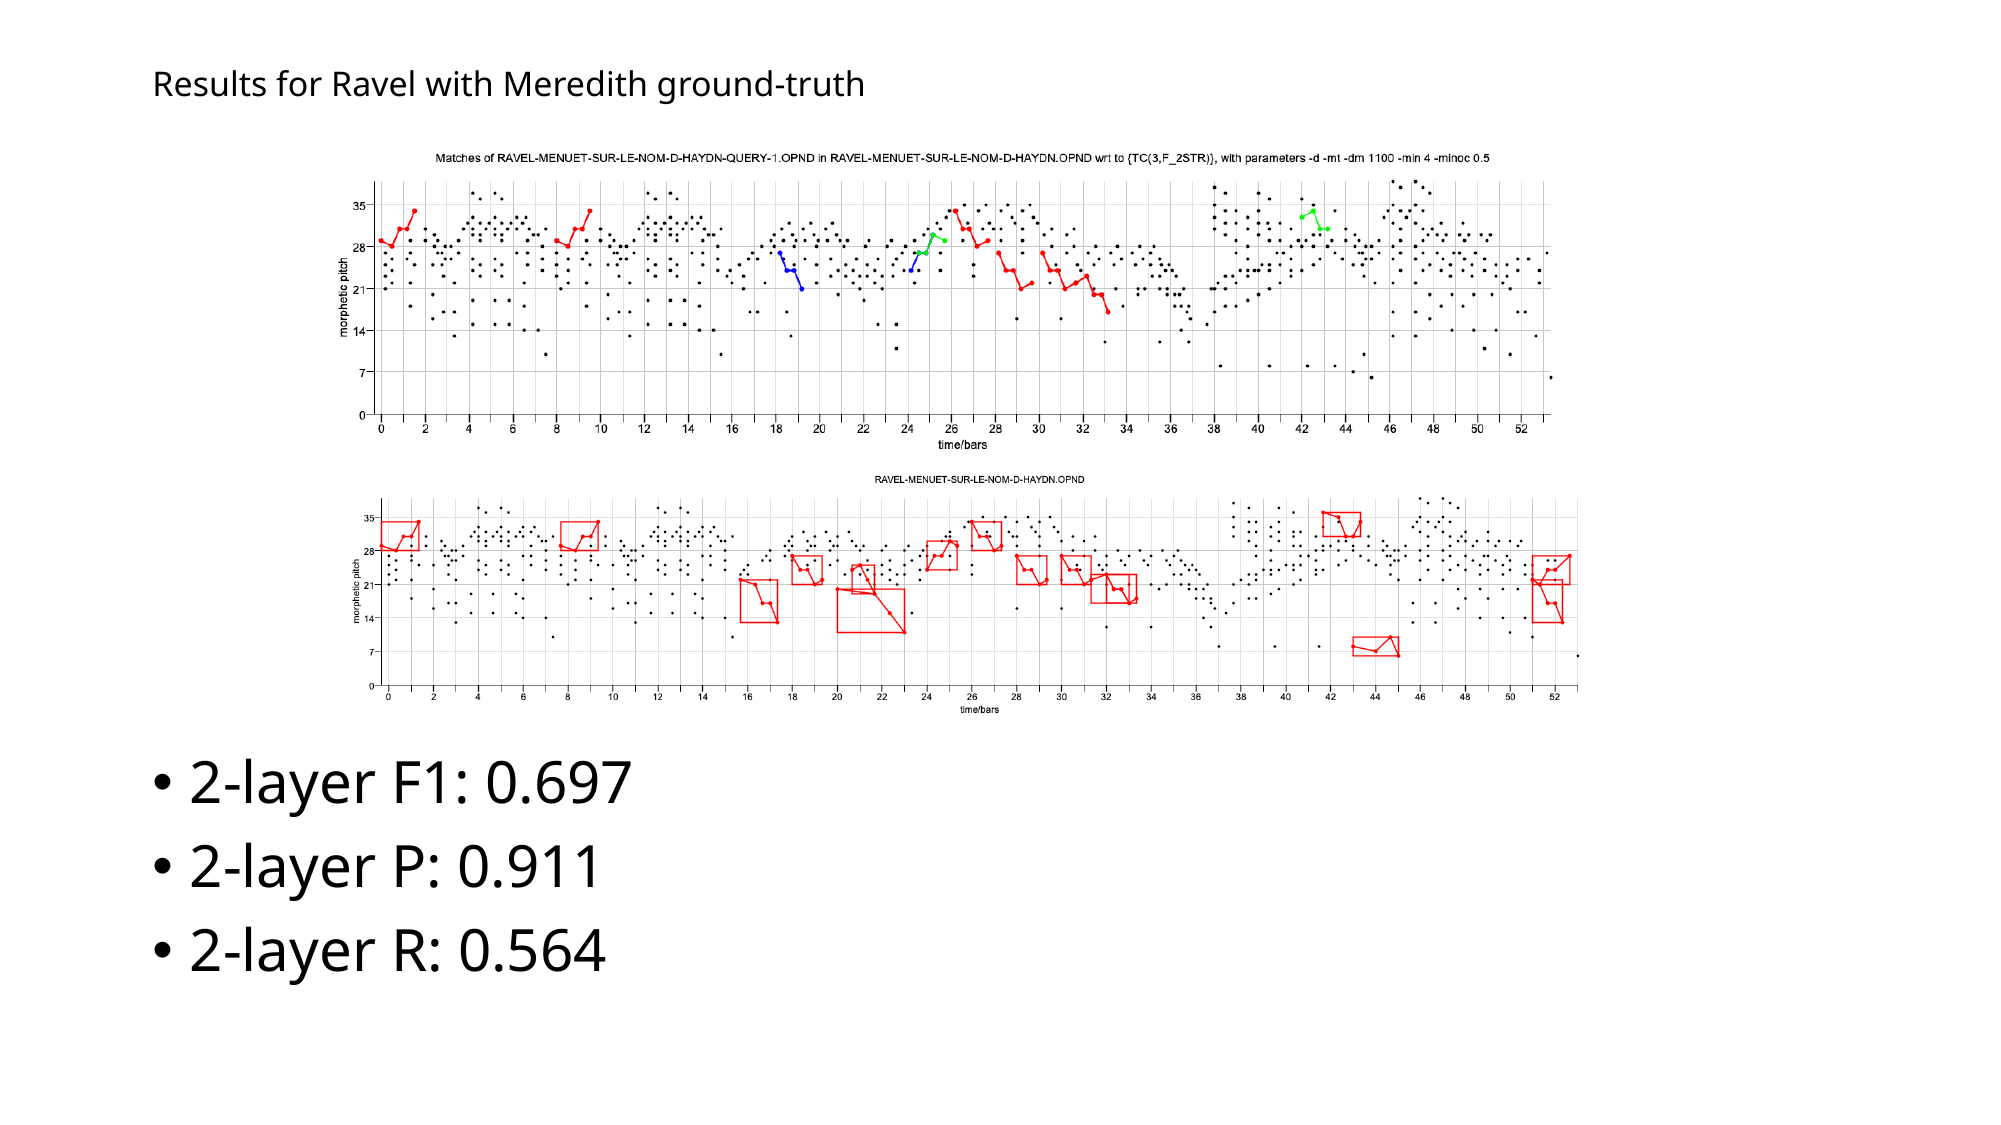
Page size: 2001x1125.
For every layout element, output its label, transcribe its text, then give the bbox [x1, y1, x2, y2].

title Results for Ravel with Meredith ground-truth [137, 59, 1863, 112]
picture [323, 131, 1618, 721]
list 2-layer F1: 0.697 2-layer P: 0.911 2-layer R: 0.564 [137, 746, 1863, 1014]
